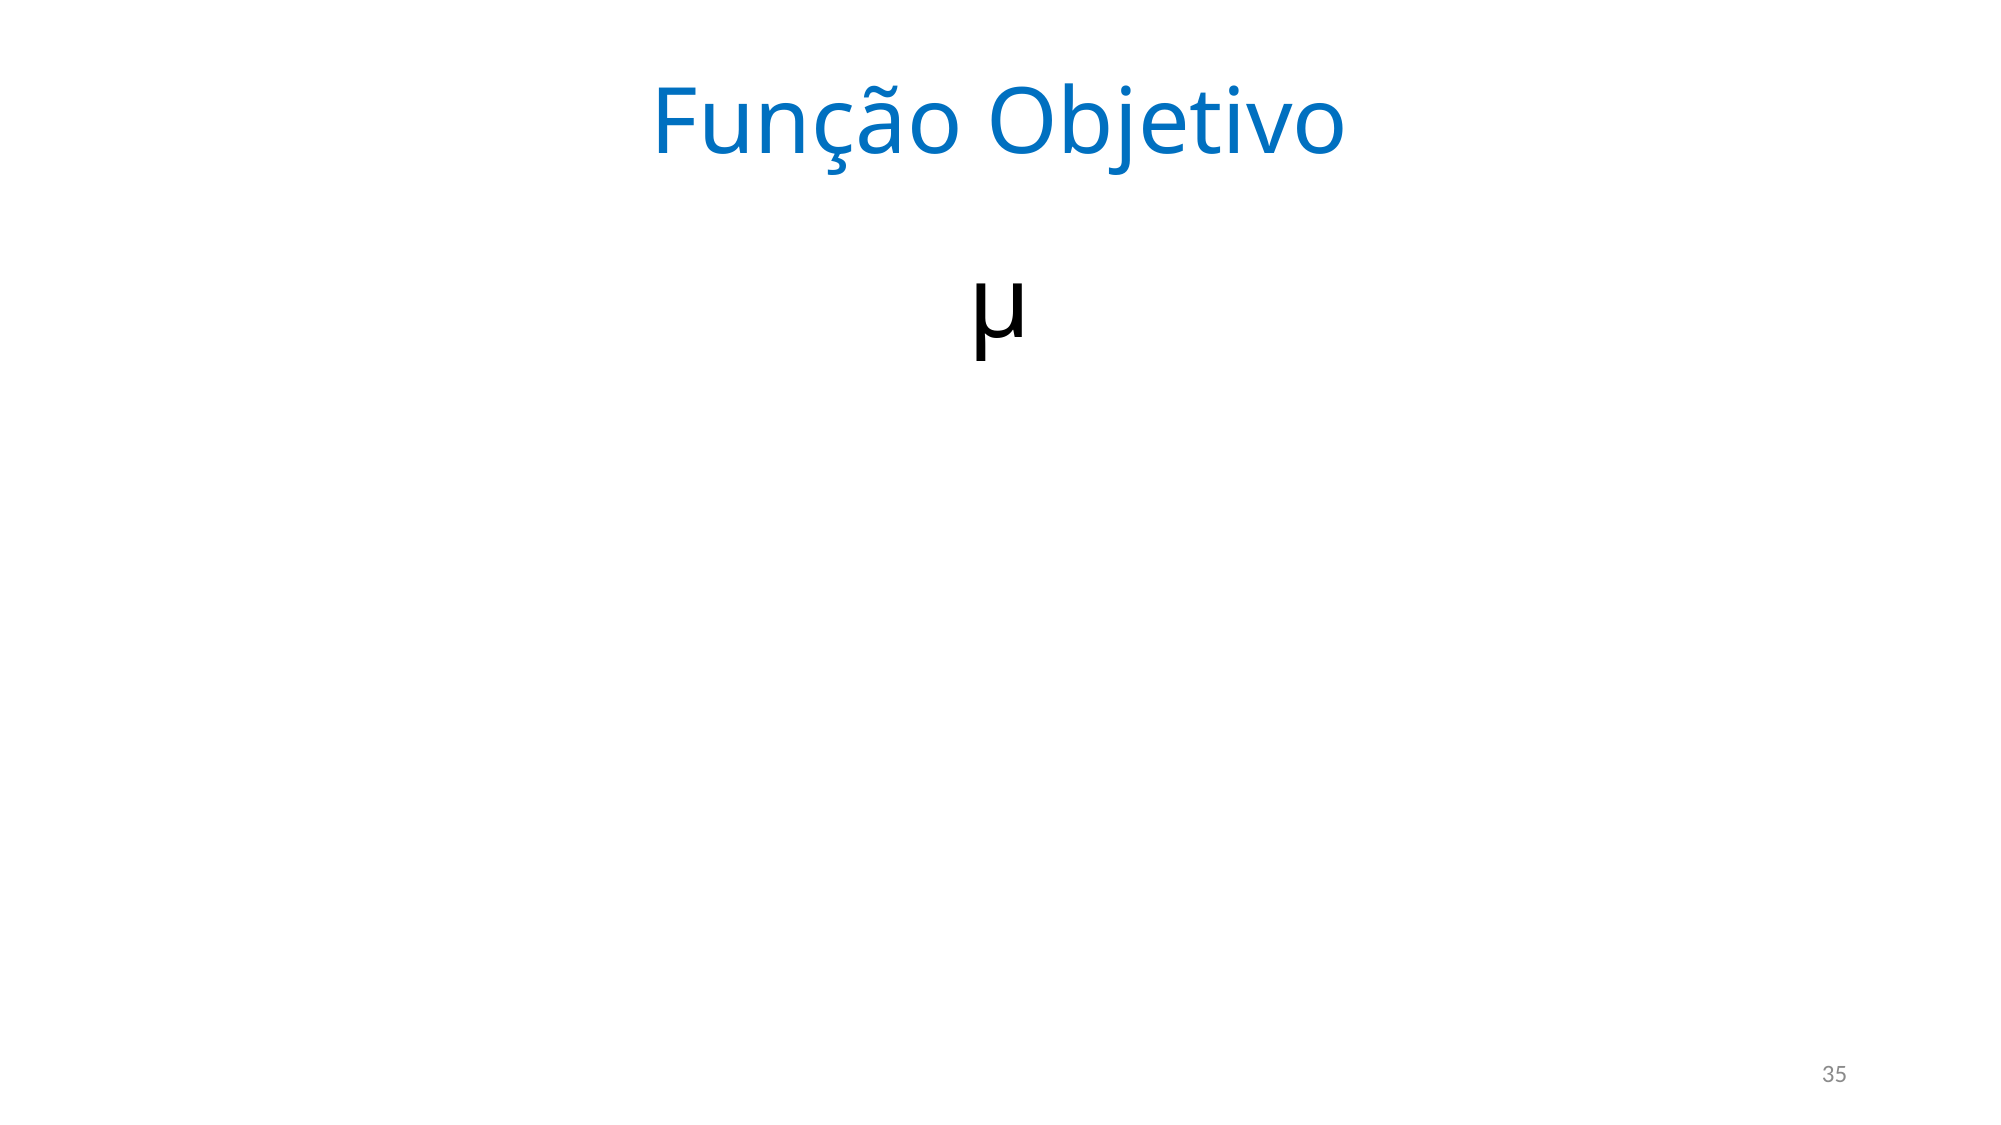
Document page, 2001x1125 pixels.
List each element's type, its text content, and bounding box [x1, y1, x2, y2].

slide_number 35 [1412, 1042, 1863, 1103]
text_box Função Objetivo [565, 66, 1435, 172]
